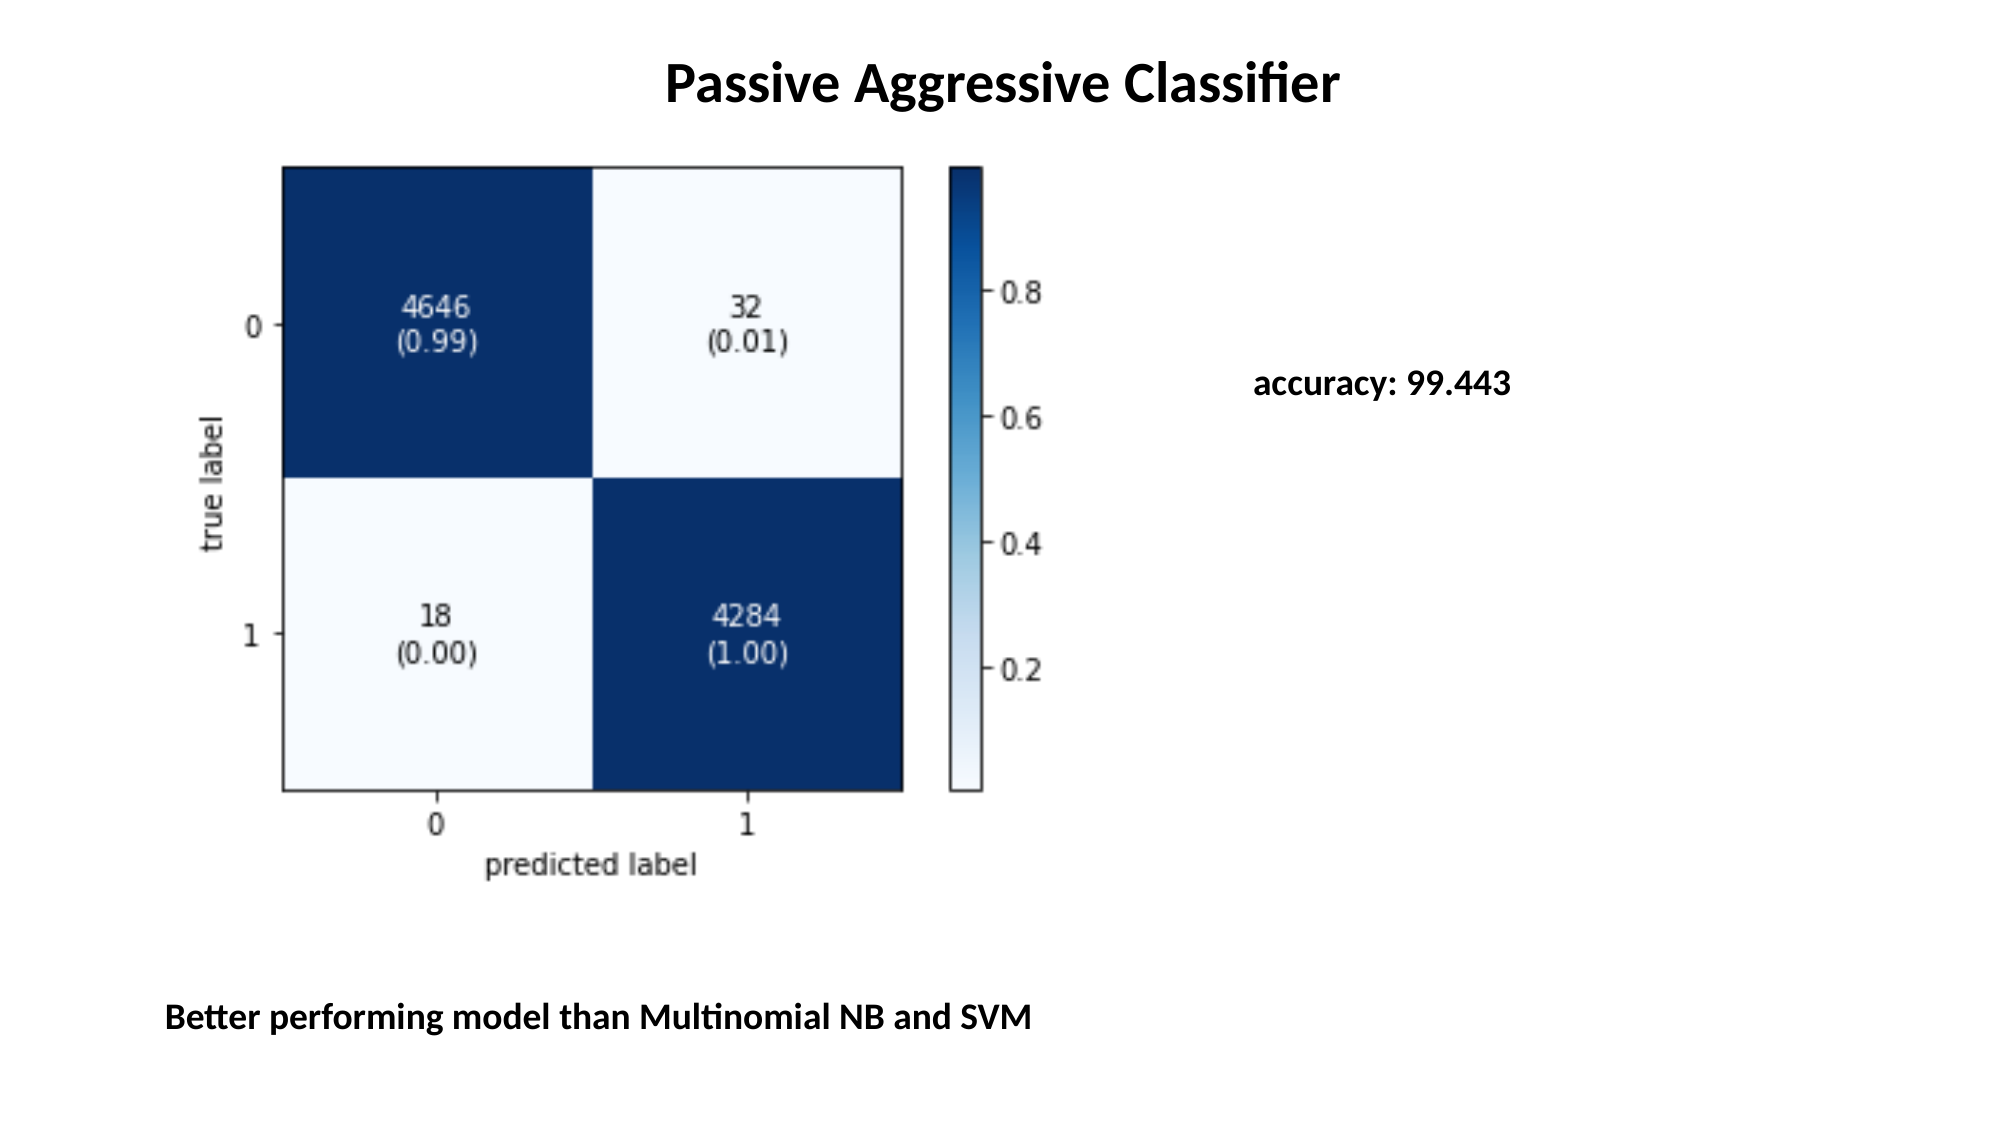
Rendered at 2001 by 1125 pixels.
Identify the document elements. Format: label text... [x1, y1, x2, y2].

text_box Better performing model than Multinomial NB and SVM [150, 984, 1460, 1045]
picture [183, 149, 1064, 899]
text_box accuracy: 99.443 [1238, 350, 2000, 500]
text_box Passive Aggressive Classifier [537, 37, 1483, 122]
